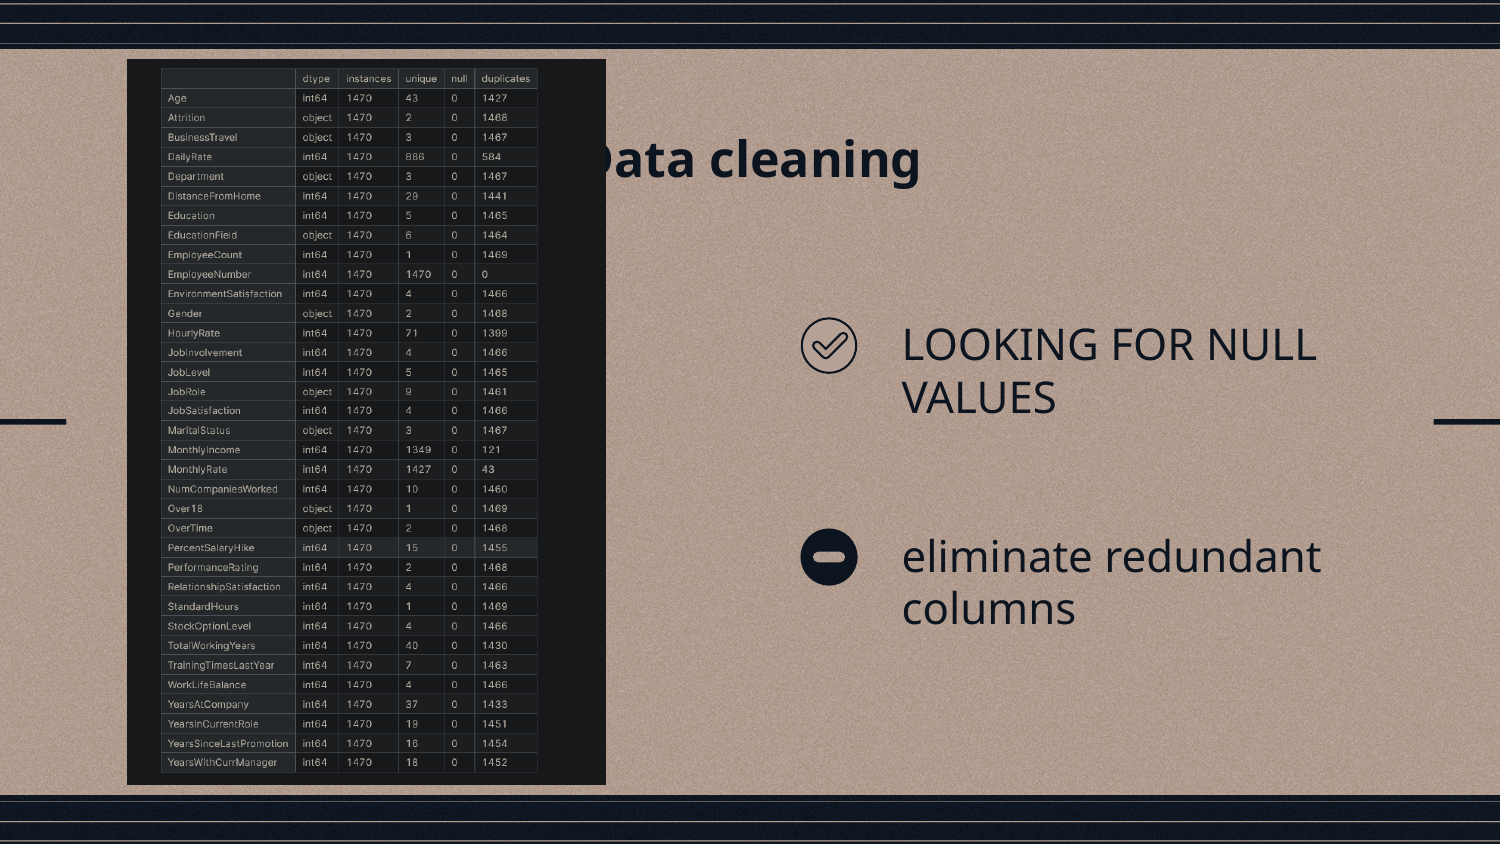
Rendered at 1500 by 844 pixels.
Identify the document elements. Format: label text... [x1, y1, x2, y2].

text_box eliminate redundant columns [890, 522, 1377, 639]
picture [0, 0, 1500, 844]
text_box [801, 318, 857, 373]
text_box Data cleaning [610, 121, 1207, 193]
text_box LOOKING FOR NULL VALUES [890, 311, 1377, 428]
text_box [800, 528, 858, 586]
